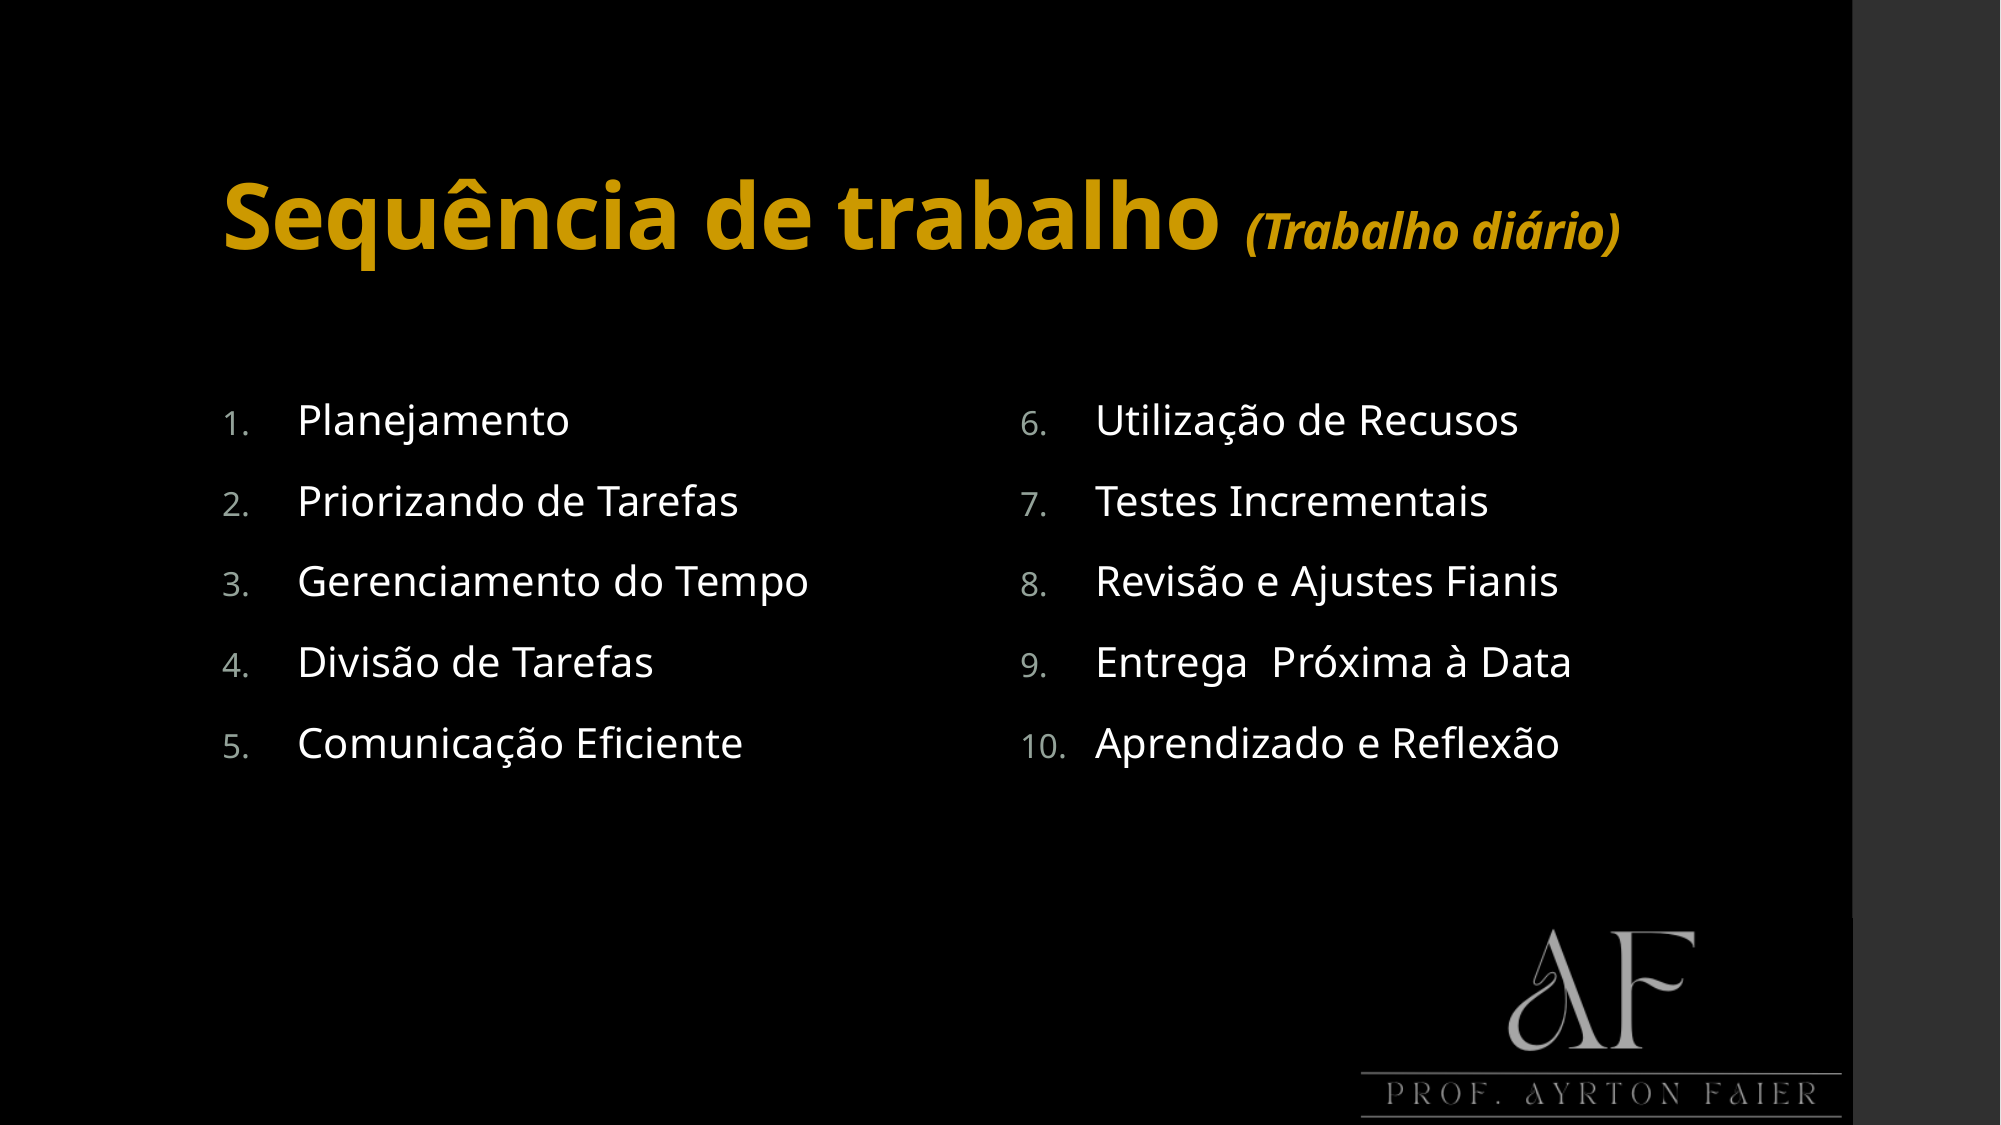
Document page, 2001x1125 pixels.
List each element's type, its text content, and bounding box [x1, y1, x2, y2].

title Sequência de trabalho (Trabalho diário) [206, 60, 1797, 278]
list Utilização de Recusos Testes Incrementais Revisão e Ajustes Fianis Entrega Próxima à Data Aprendizado e Reflexão [1005, 389, 1740, 834]
list Planejamento Priorizando de Tarefas Gerenciamento do Tempo Divisão de Tarefas Comunicação Eficiente [206, 389, 942, 834]
picture [1350, 918, 1853, 1125]
